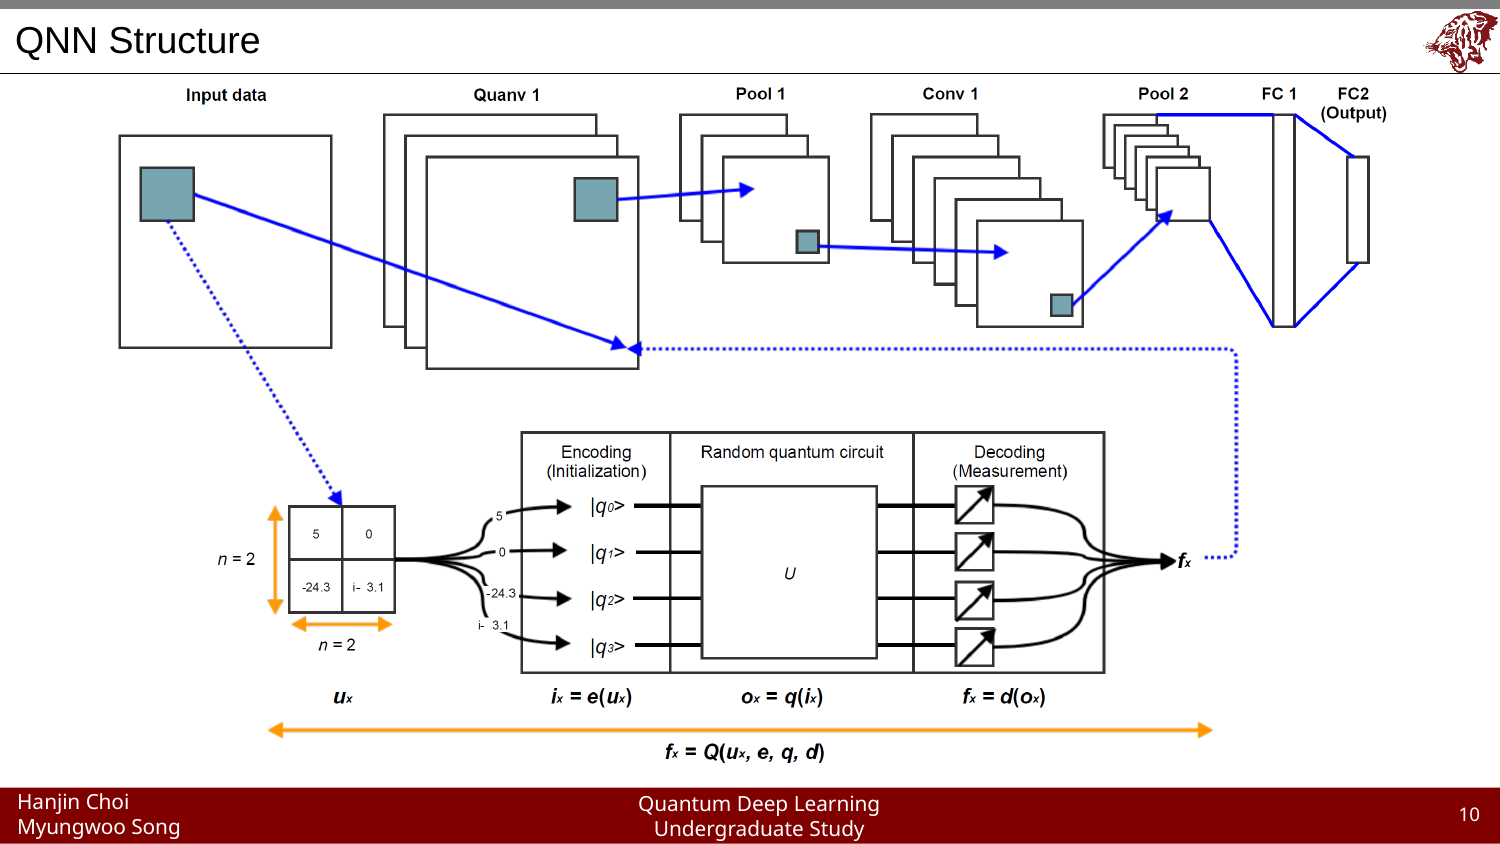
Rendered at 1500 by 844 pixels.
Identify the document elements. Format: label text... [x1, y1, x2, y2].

title QNN Structure [0, 9, 1314, 74]
picture [1422, 11, 1498, 73]
slide_number ‹#› [1157, 792, 1495, 838]
picture [109, 76, 1391, 768]
